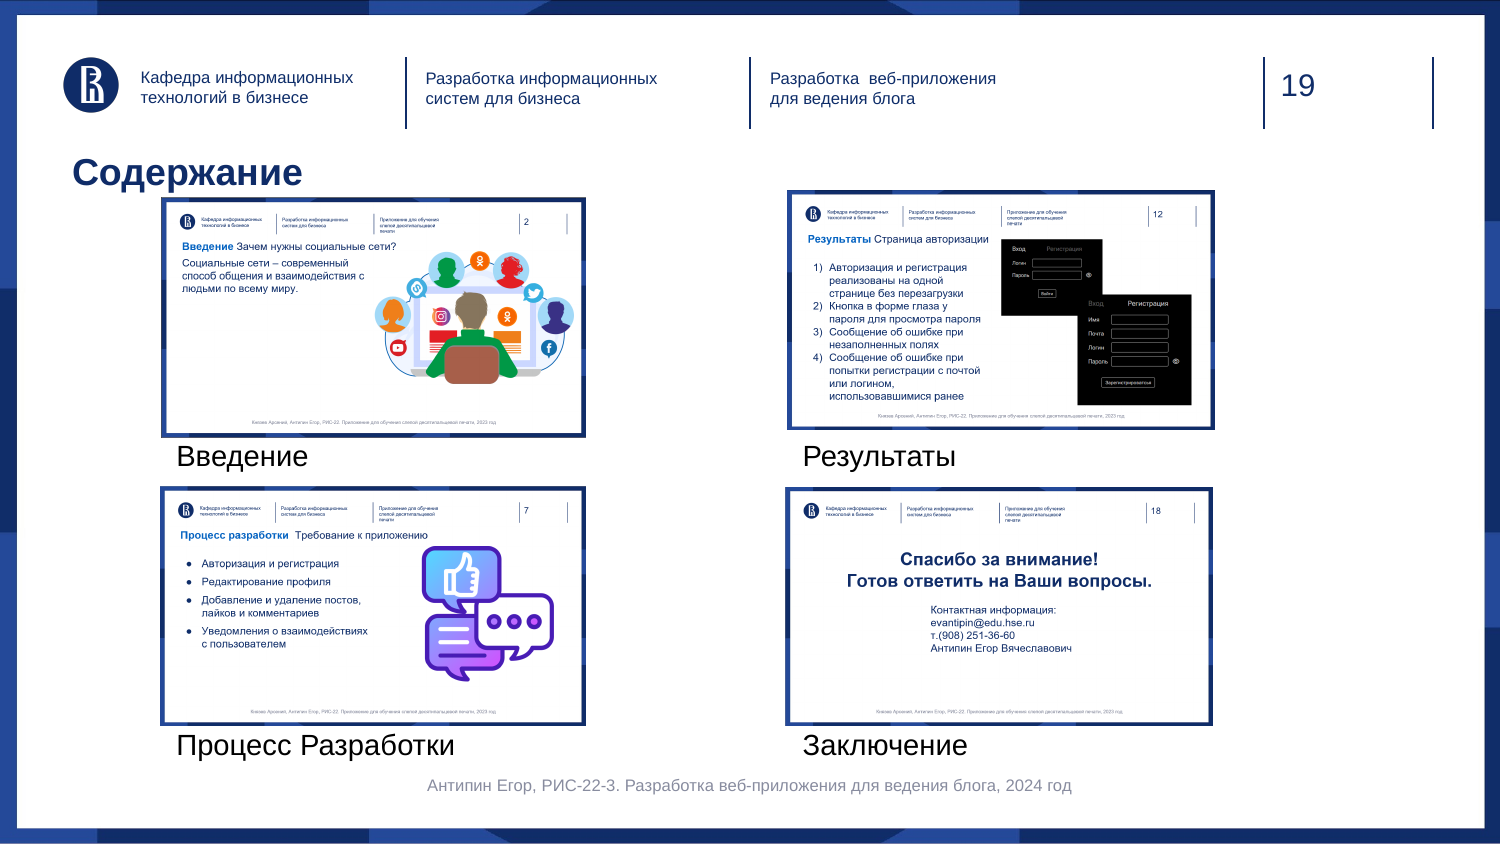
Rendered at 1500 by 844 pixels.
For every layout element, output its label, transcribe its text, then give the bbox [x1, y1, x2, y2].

list Разработка информационных систем для бизнеса [425, 67, 681, 118]
text_box Процесс Разработки [161, 733, 586, 776]
picture [0, 0, 1500, 844]
text_box Введение [161, 445, 516, 485]
list Кафедра информационных технологий в бизнесе [140, 66, 375, 118]
text_box Антипин Егор, РИС-22-3. Разработка веб-приложения для ведения блога, 2024 год [247, 765, 1253, 806]
list Разработка веб-приложения для ведения блога [770, 67, 1025, 118]
text_box Результаты [787, 437, 1213, 486]
title Содержание [72, 148, 718, 199]
text_box Заключение [787, 733, 1213, 776]
